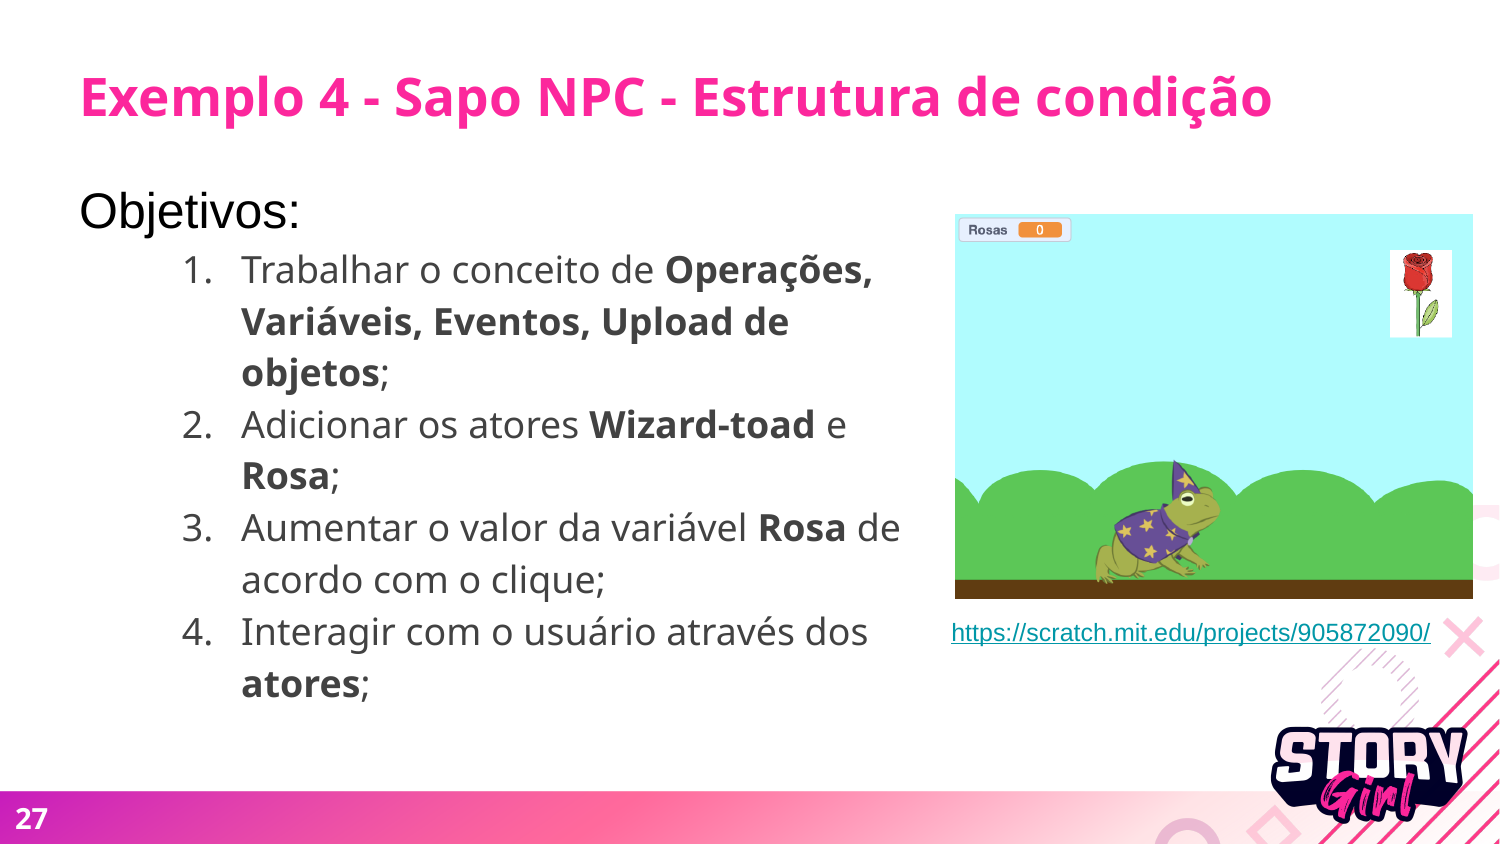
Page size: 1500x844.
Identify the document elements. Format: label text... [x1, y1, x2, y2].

list Objetivos: Trabalhar o conceito de Operações, Variáveis, Eventos, Upload de objetos; Adicionar os atores Wizard-toad e Rosa; Aumentar o valor da variável Rosa de acordo com o clique; Interagir com o usuário através dos atores; [64, 169, 933, 750]
title Exemplo 4 - Sapo NPC - Estrutura de condição [64, 48, 1434, 142]
text_box https://scratch.mit.edu/projects/905872090/ [910, 608, 1473, 654]
slide_number 27 [0, 785, 84, 844]
picture [84, 214, 1500, 844]
